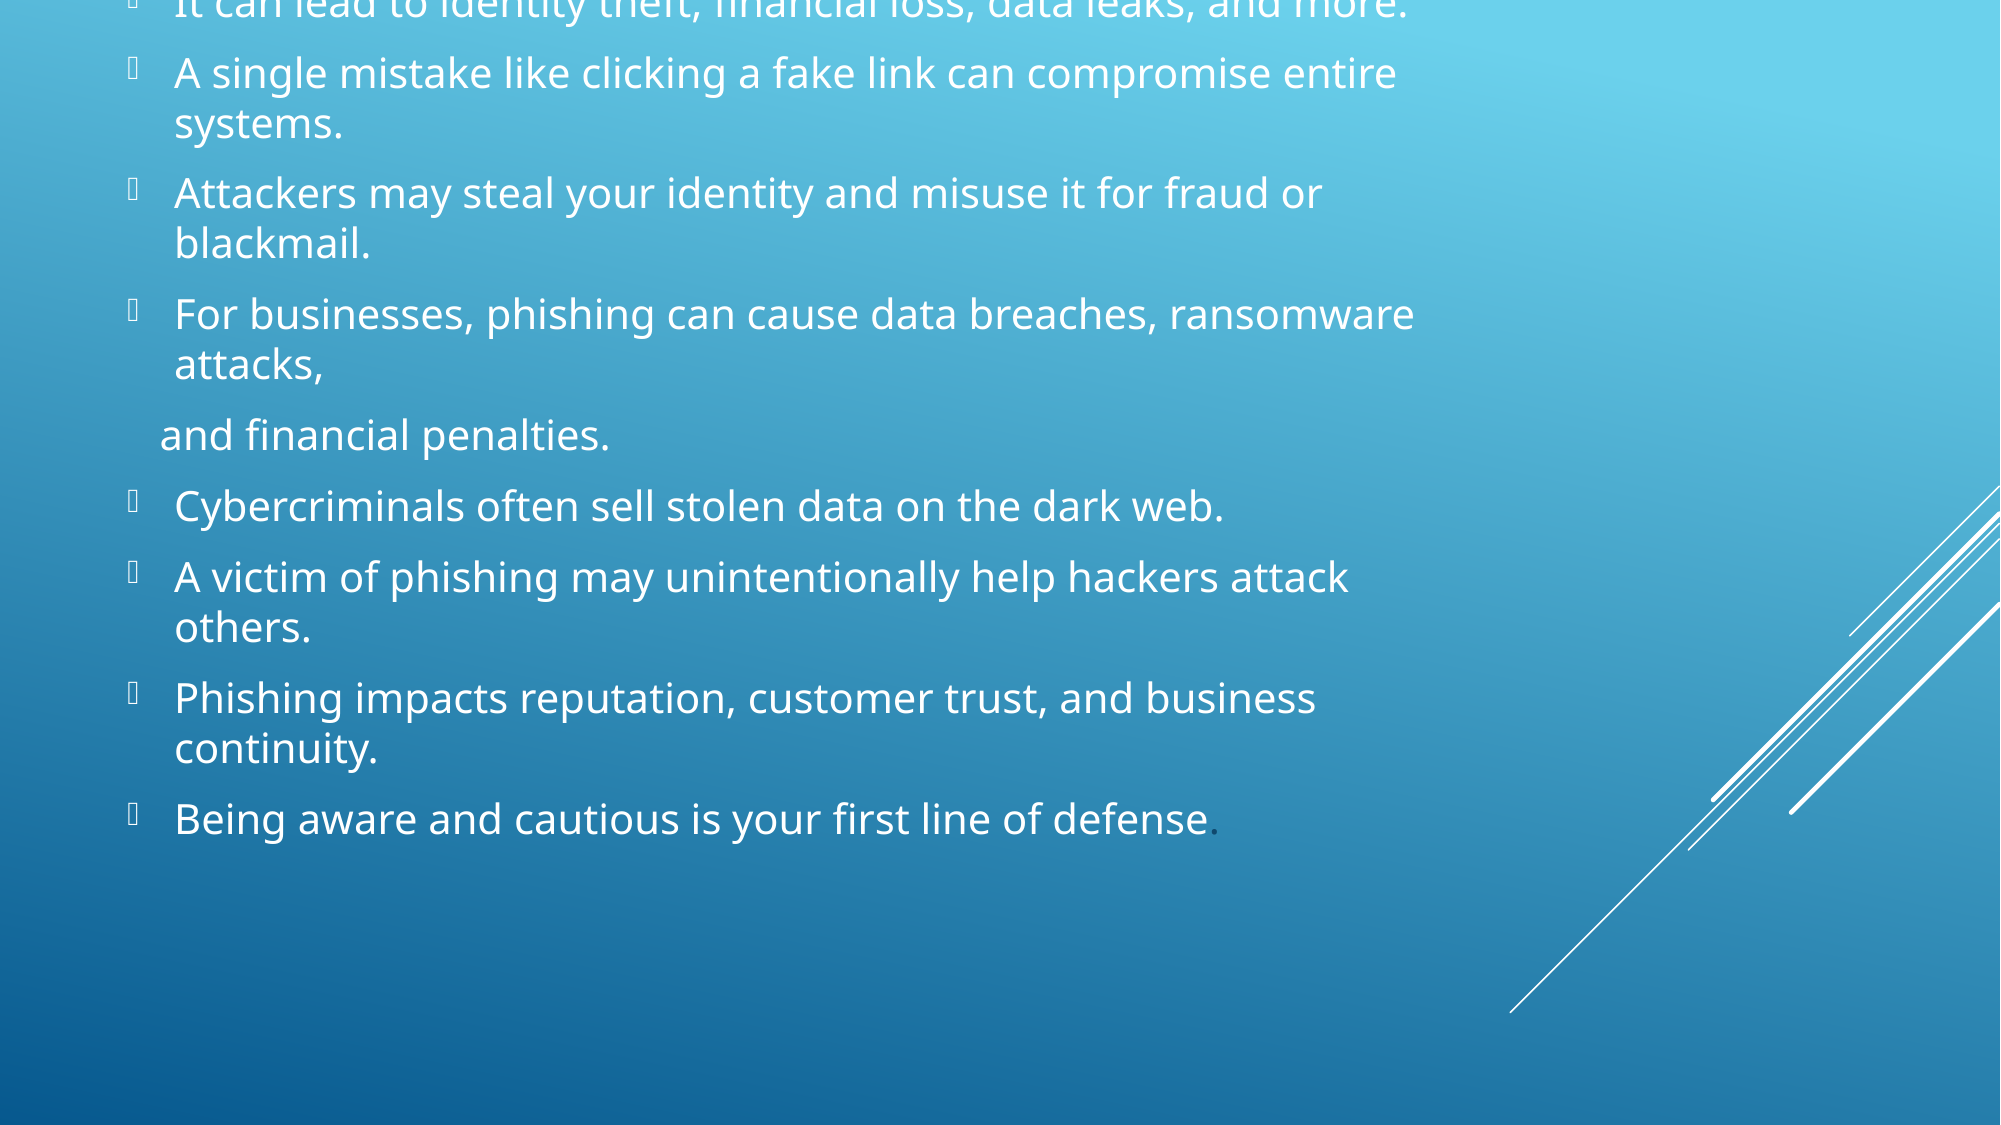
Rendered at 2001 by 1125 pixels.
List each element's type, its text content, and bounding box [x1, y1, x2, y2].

list It can lead to identity theft, financial loss, data leaks, and more. A single mistake like clicking a fake link can compromise entire systems. Attackers may steal your identity and misuse it for fraud or blackmail. For businesses, phishing can cause data breaches, ransomware attacks, and financial penalties. Cybercriminals often sell stolen data on the dark web. A victim of phishing may unintentionally help hackers attack others. Phishing impacts reputation, customer trust, and business continuity. Being aware and cautious is your first line of defense. [112, 0, 1486, 851]
